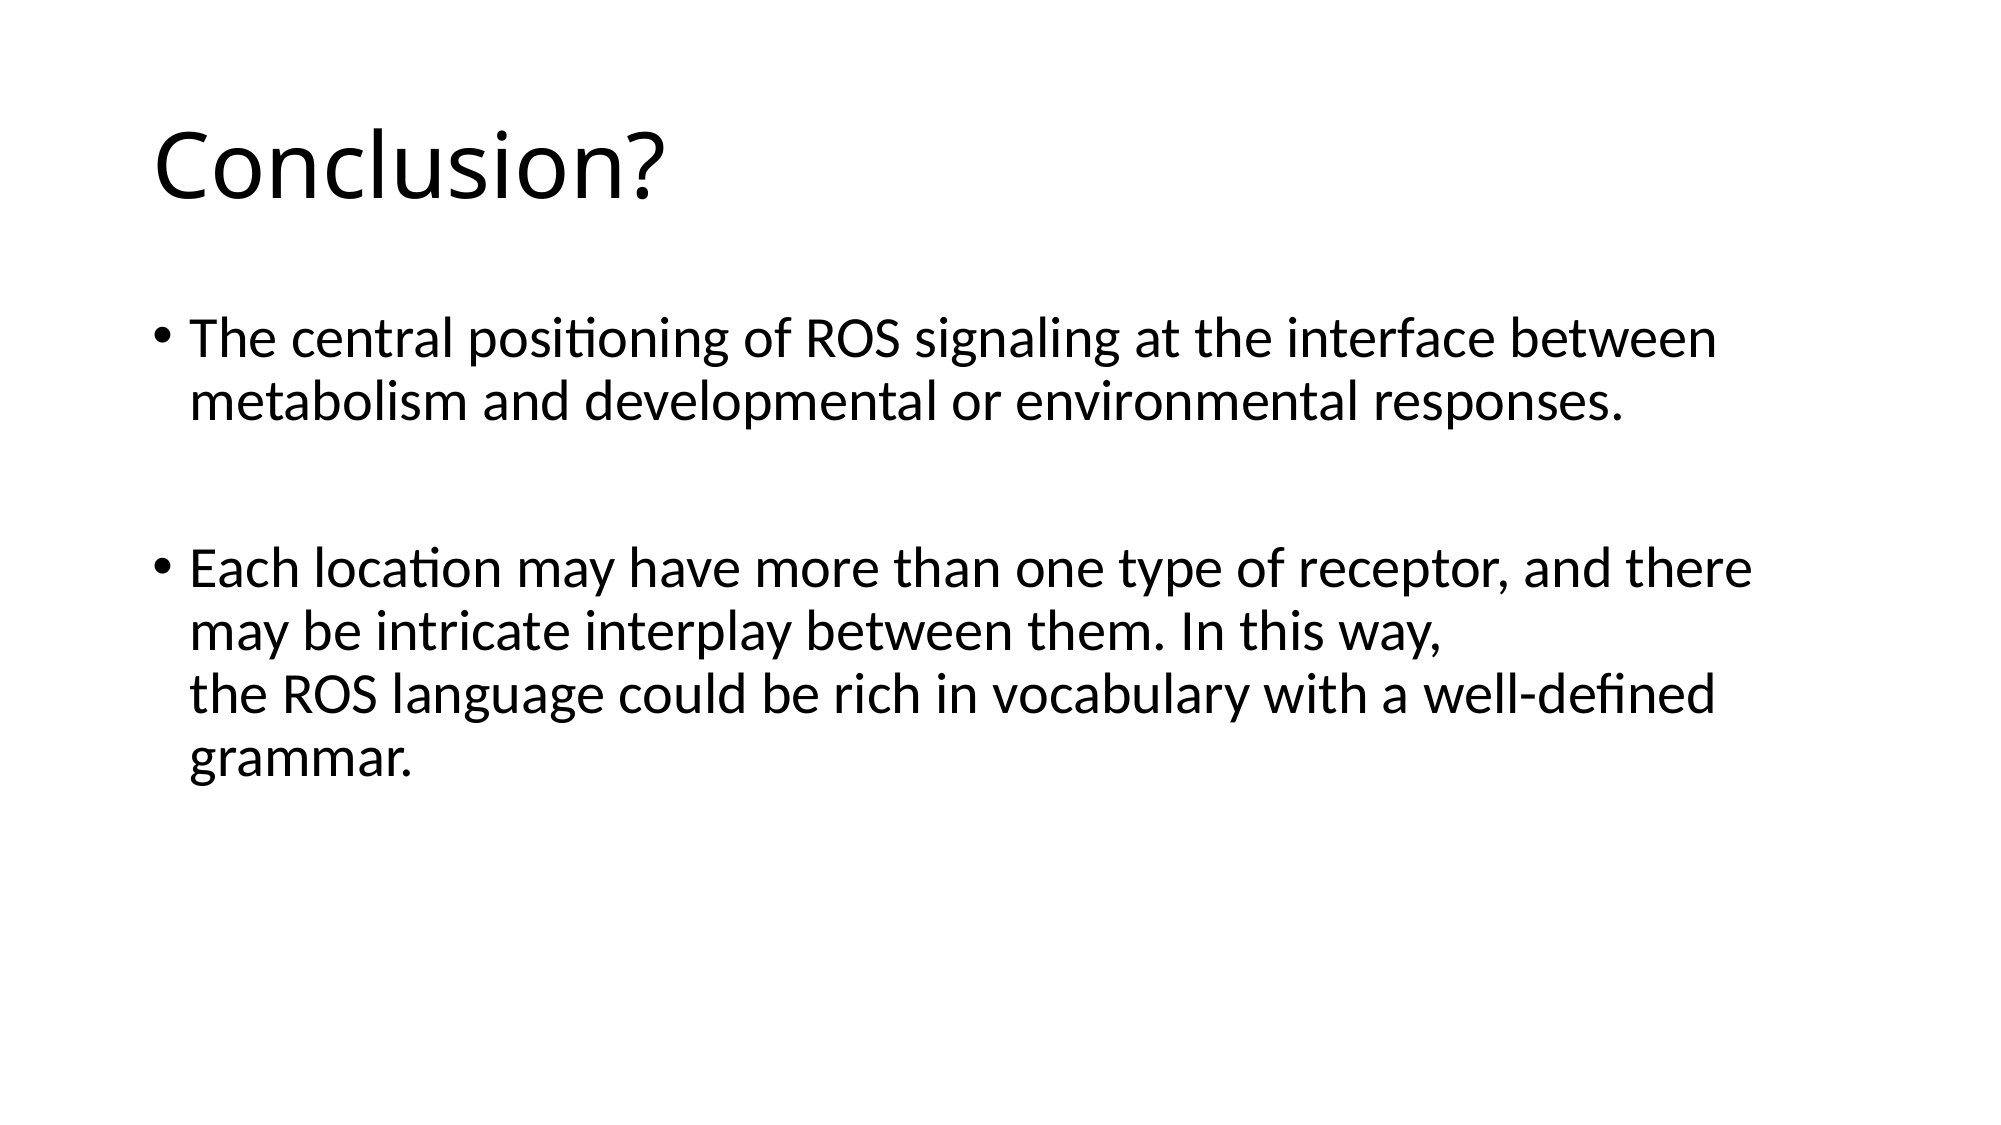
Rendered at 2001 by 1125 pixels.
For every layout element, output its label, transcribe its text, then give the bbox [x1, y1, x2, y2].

title Conclusion? [137, 59, 1863, 278]
list The central positioning of ROS signaling at the interface between metabolism and developmental or environmental responses. Each location may have more than one type of receptor, and there may be intricate interplay between them. In this way, the ROS language could be rich in vocabulary with a well-defined grammar. [137, 299, 1863, 1014]
